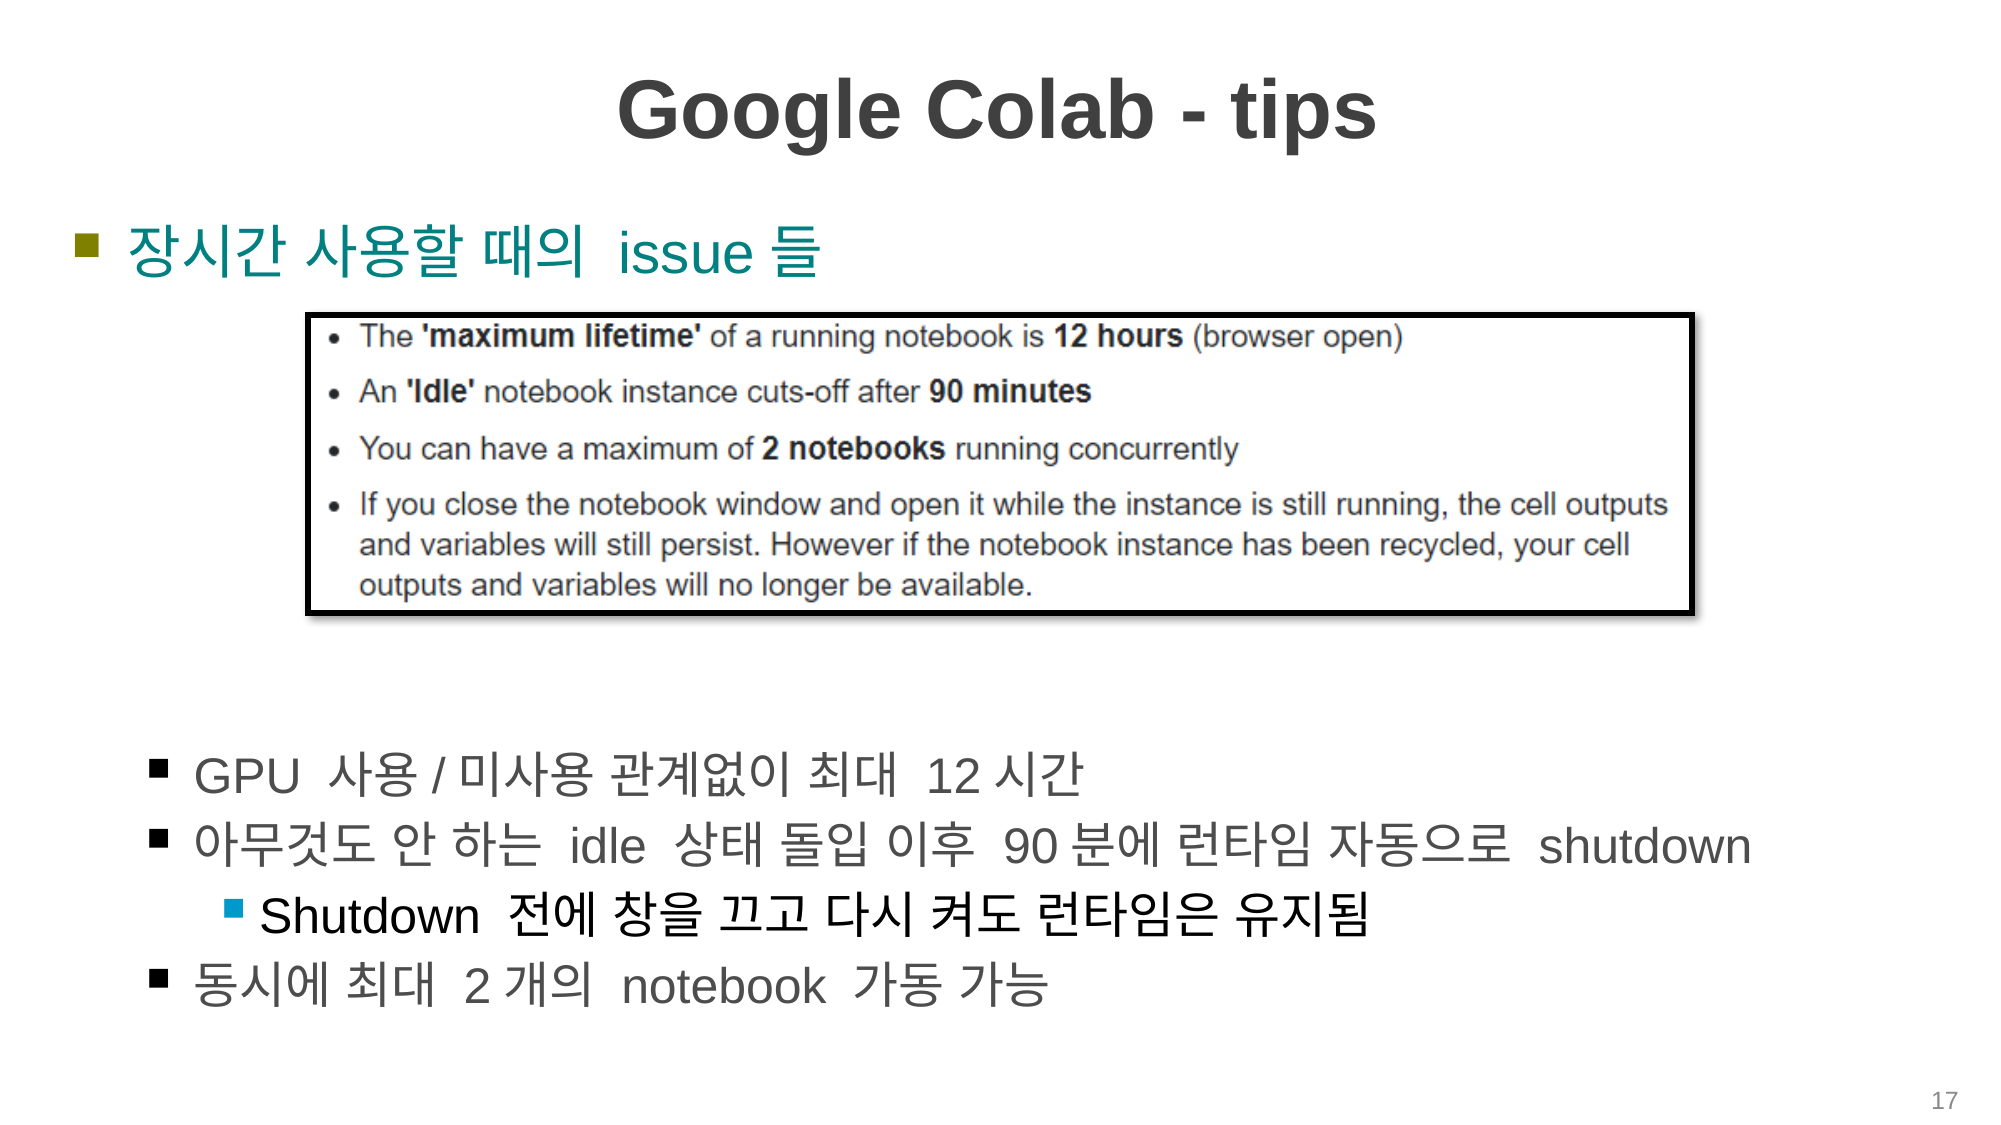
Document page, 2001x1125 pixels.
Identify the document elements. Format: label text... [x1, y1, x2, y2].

slide_number 17 [1897, 1081, 1993, 1123]
list 장시간 사용할 때의 issue들 GPU 사용/미사용 관계없이 최대 12시간 아무것도 안 하는 idle 상태 돌입 이후 90분에 런타임 자동으로 shutdown Shutdown 전에 창을 끄고 다시 켜도 런타임은 유지됨 동시에 최대 2개의 notebook 가동 가능 [56, 207, 1941, 1036]
picture [310, 317, 1689, 611]
title Google Colab - tips [54, 24, 1941, 185]
